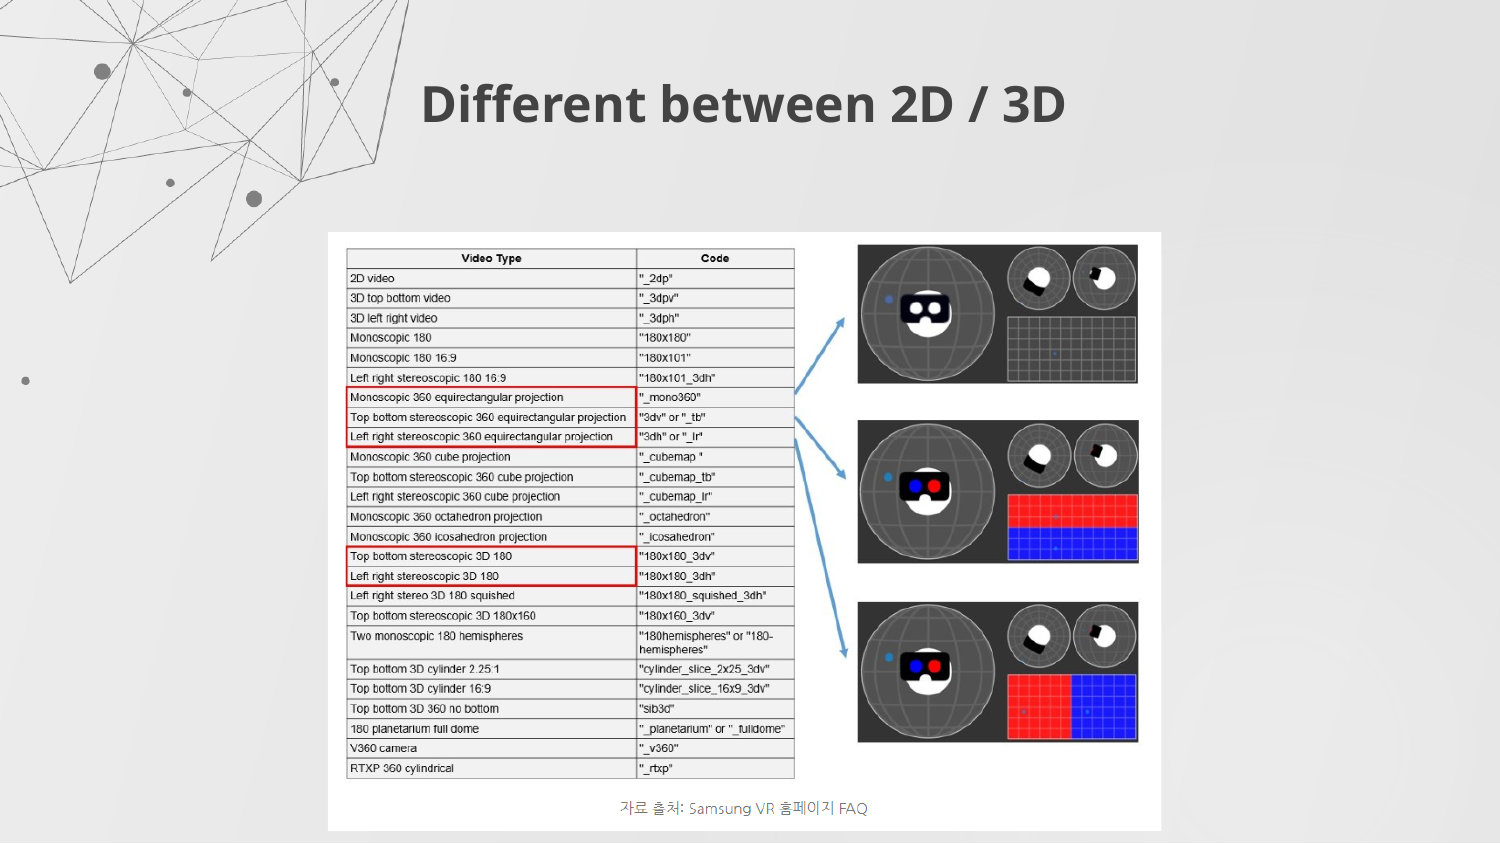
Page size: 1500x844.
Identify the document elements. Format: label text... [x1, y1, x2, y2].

picture [0, 0, 1500, 844]
title Different between 2D / 3D [316, 57, 1173, 214]
